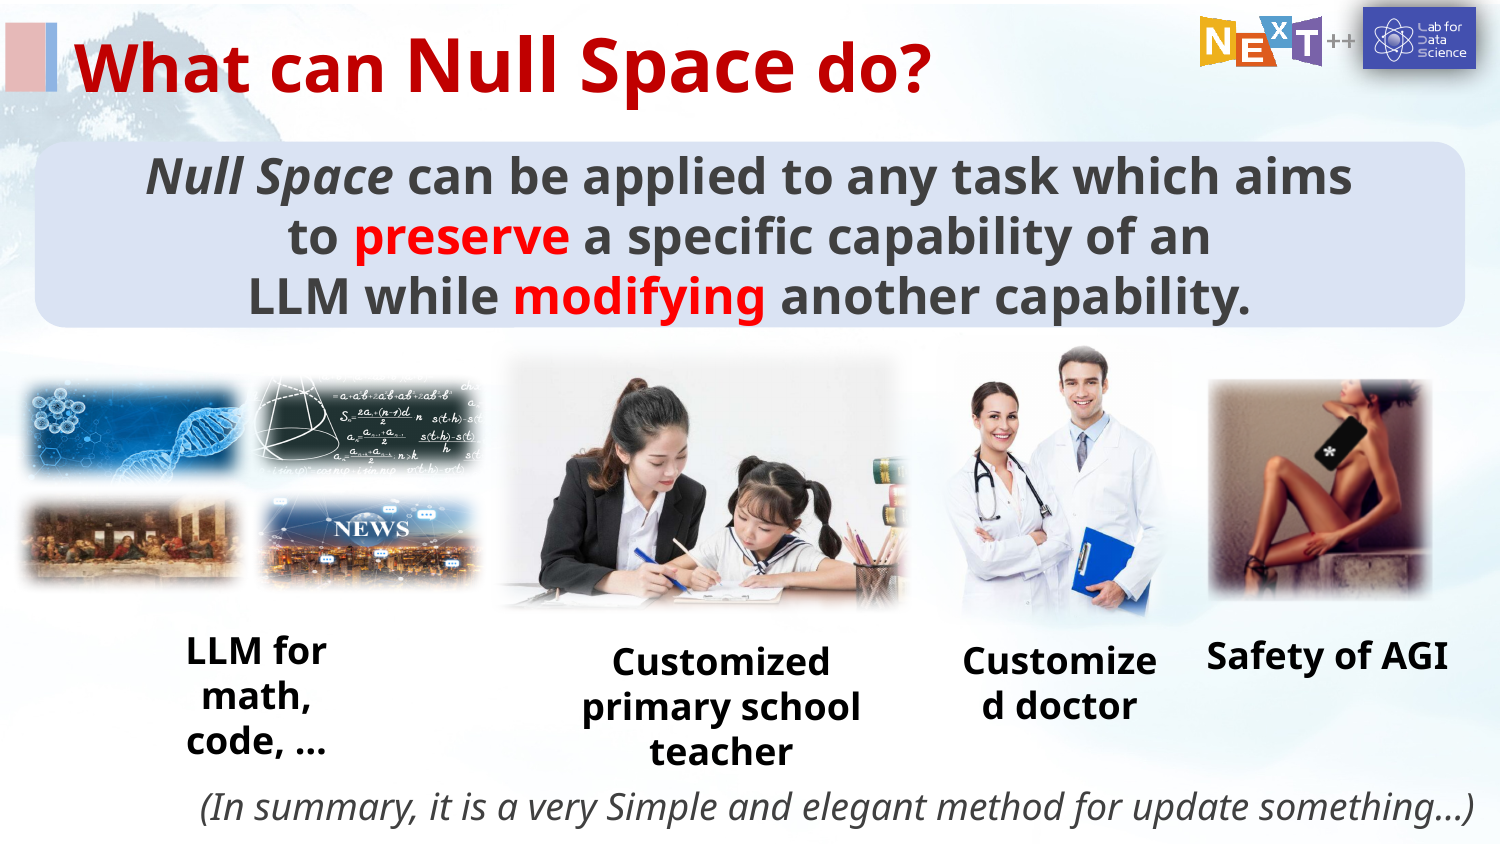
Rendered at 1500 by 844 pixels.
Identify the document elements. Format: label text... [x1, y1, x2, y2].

text_box (In summary, it is a very Simple and elegant method for update something…) [185, 775, 1500, 836]
text_box Safety of AGI [1161, 624, 1494, 685]
text_box Null Space can be applied to any task which aims to preserve a specific capability of an LLM while modifying another capability. [33, 140, 1467, 329]
text_box What can Null Space do? [59, 10, 1157, 115]
picture [0, 4, 1500, 844]
text_box Customized primary school teacher [530, 630, 913, 775]
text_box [12, 373, 488, 726]
text_box Customized doctor [935, 629, 1184, 735]
